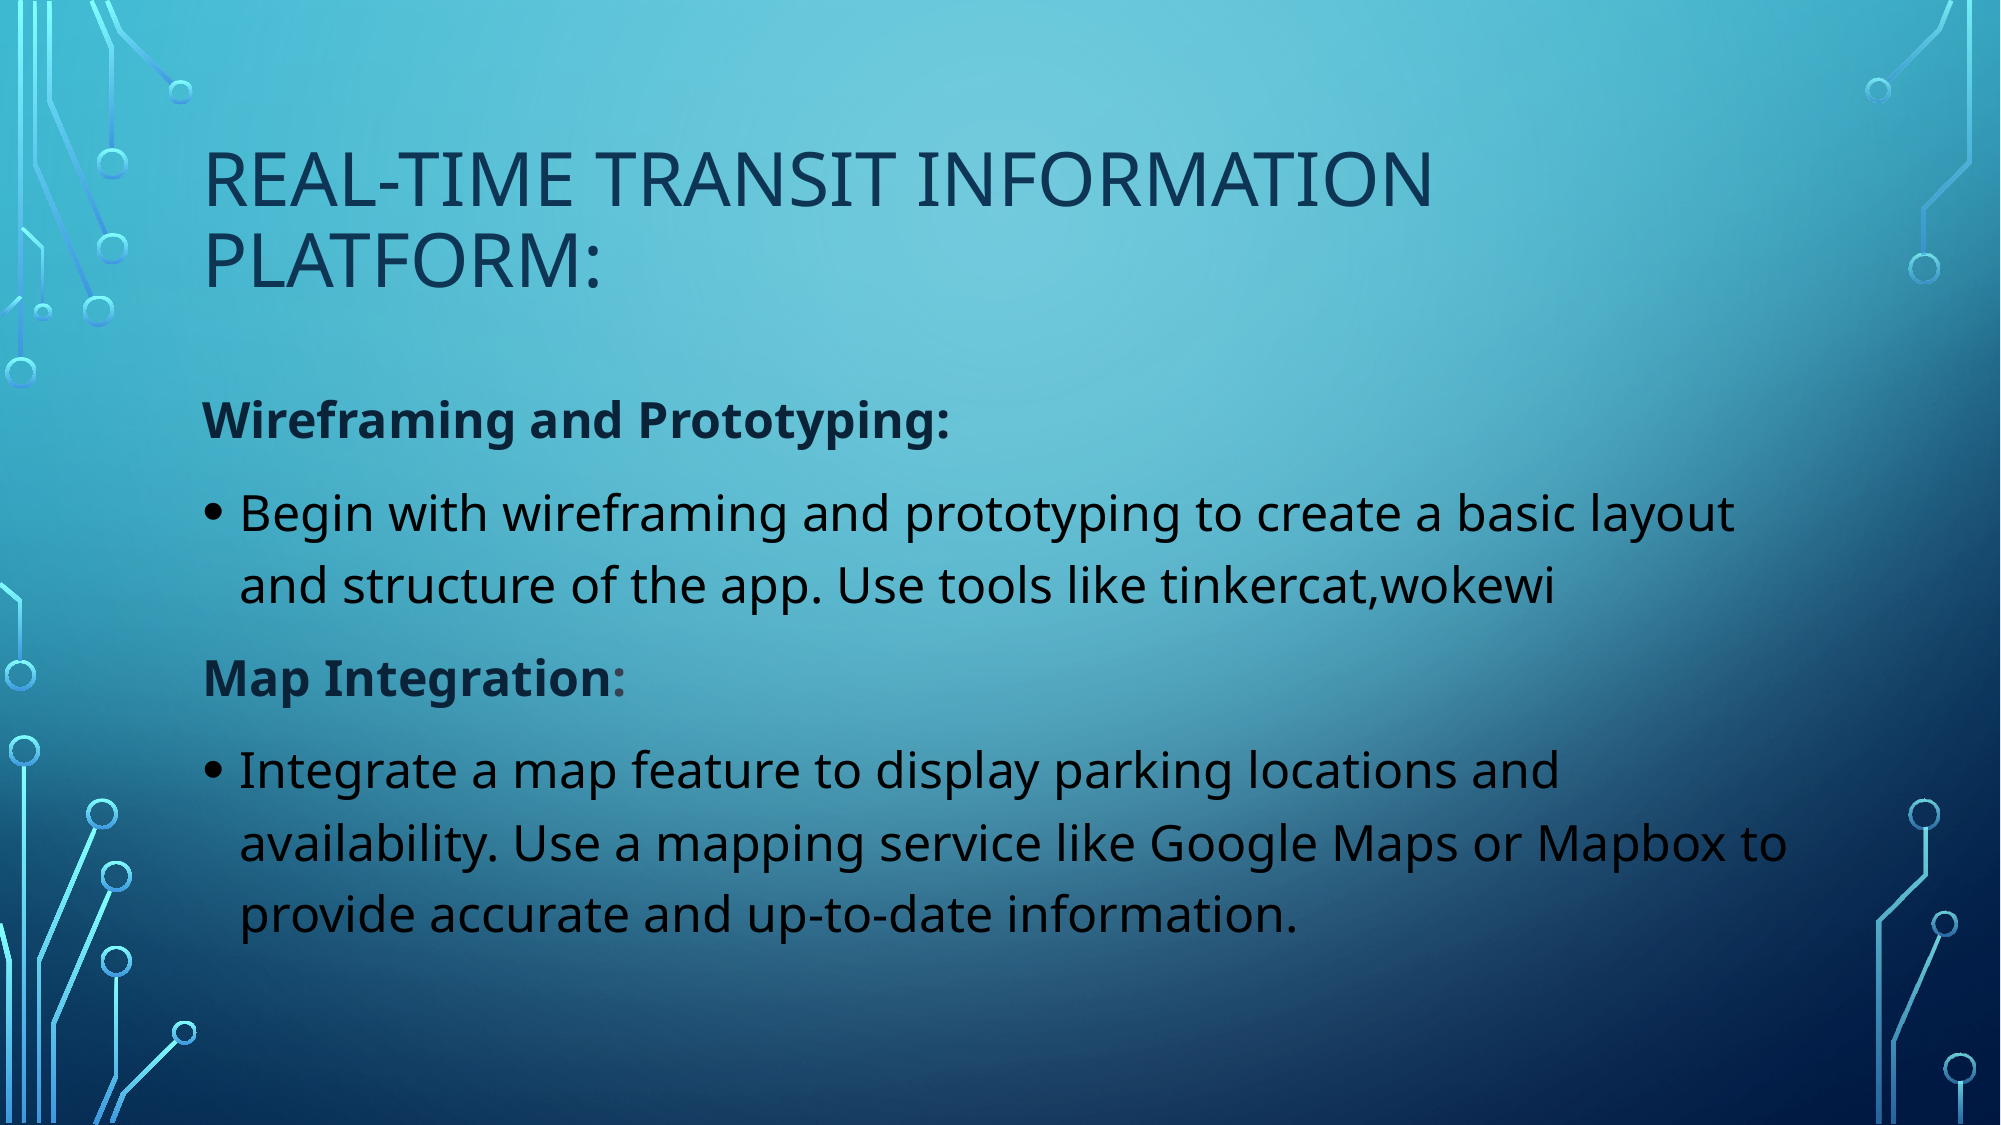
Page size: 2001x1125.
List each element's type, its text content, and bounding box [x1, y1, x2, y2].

list Wireframing and Prototyping: Begin with wireframing and prototyping to create a basic layout and structure of the app. Use tools like tinkercat,wokewi Map Integration: Integrate a map feature to display parking locations and availability. Use a mapping service like Google Maps or Mapbox to provide accurate and up-to-date information. [187, 369, 1813, 997]
title Real-Time Transit Information Platform: [187, 101, 1813, 344]
